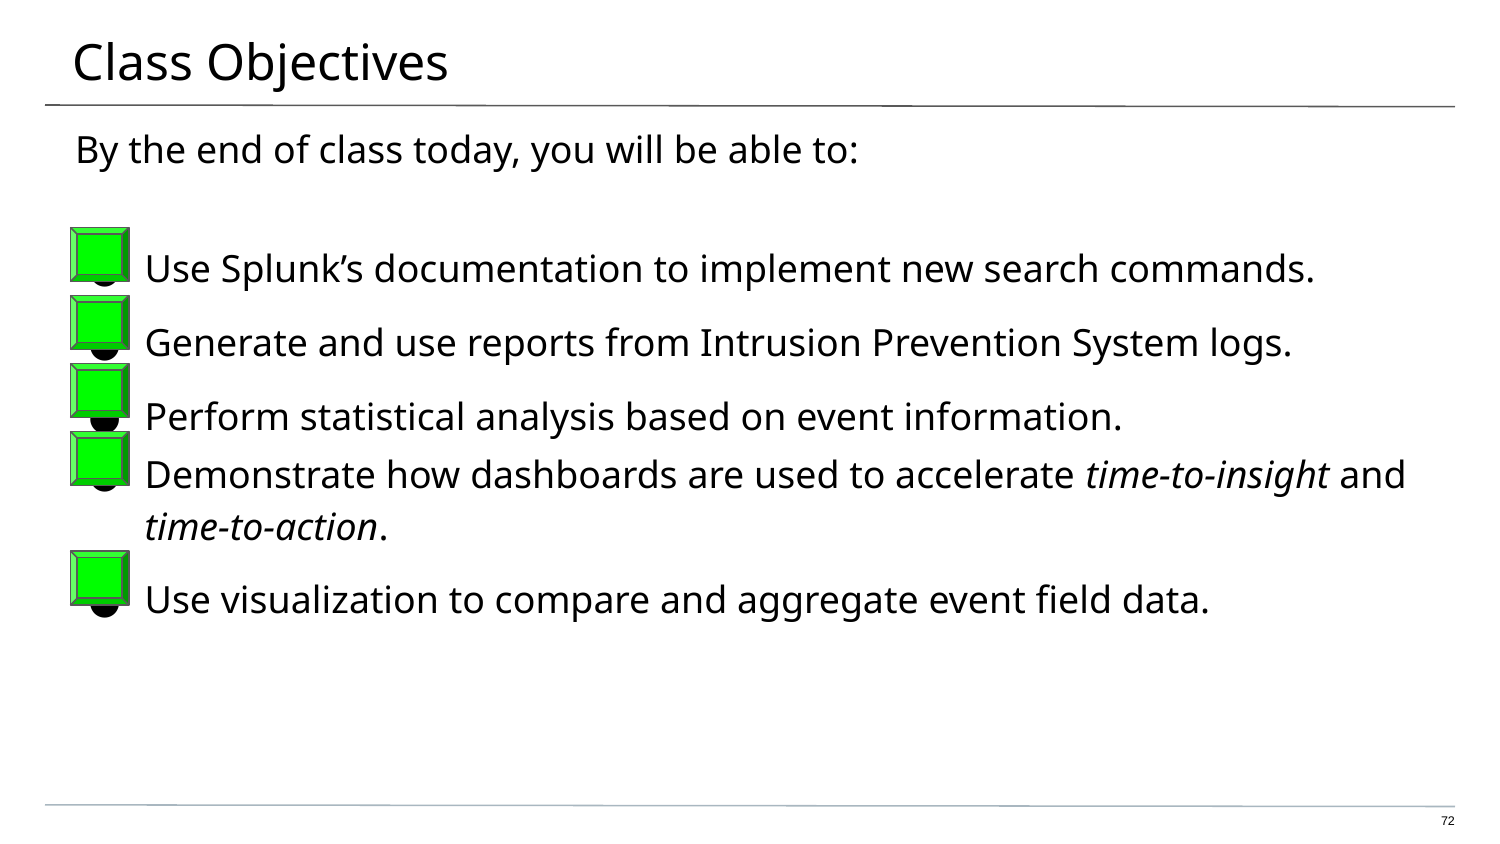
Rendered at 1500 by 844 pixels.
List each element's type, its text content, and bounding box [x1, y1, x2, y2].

text_box Use Splunk’s documentation to implement new search commands. Generate and use reports from Intrusion Prevention System logs. Perform statistical analysis based on event information. Demonstrate how dashboards are used to accelerate time-to-insight and time-to-action. Use visualization to compare and aggregate event field data. [54, 207, 1455, 781]
subtitle By the end of class today, you will be able to: [0, 110, 1500, 171]
text_box [70, 431, 129, 486]
text_box [70, 363, 129, 418]
text_box [70, 550, 129, 606]
title Class Objectives [0, 0, 1500, 88]
text_box [70, 227, 129, 282]
slide_number 72 [1412, 813, 1455, 831]
text_box [70, 295, 129, 350]
